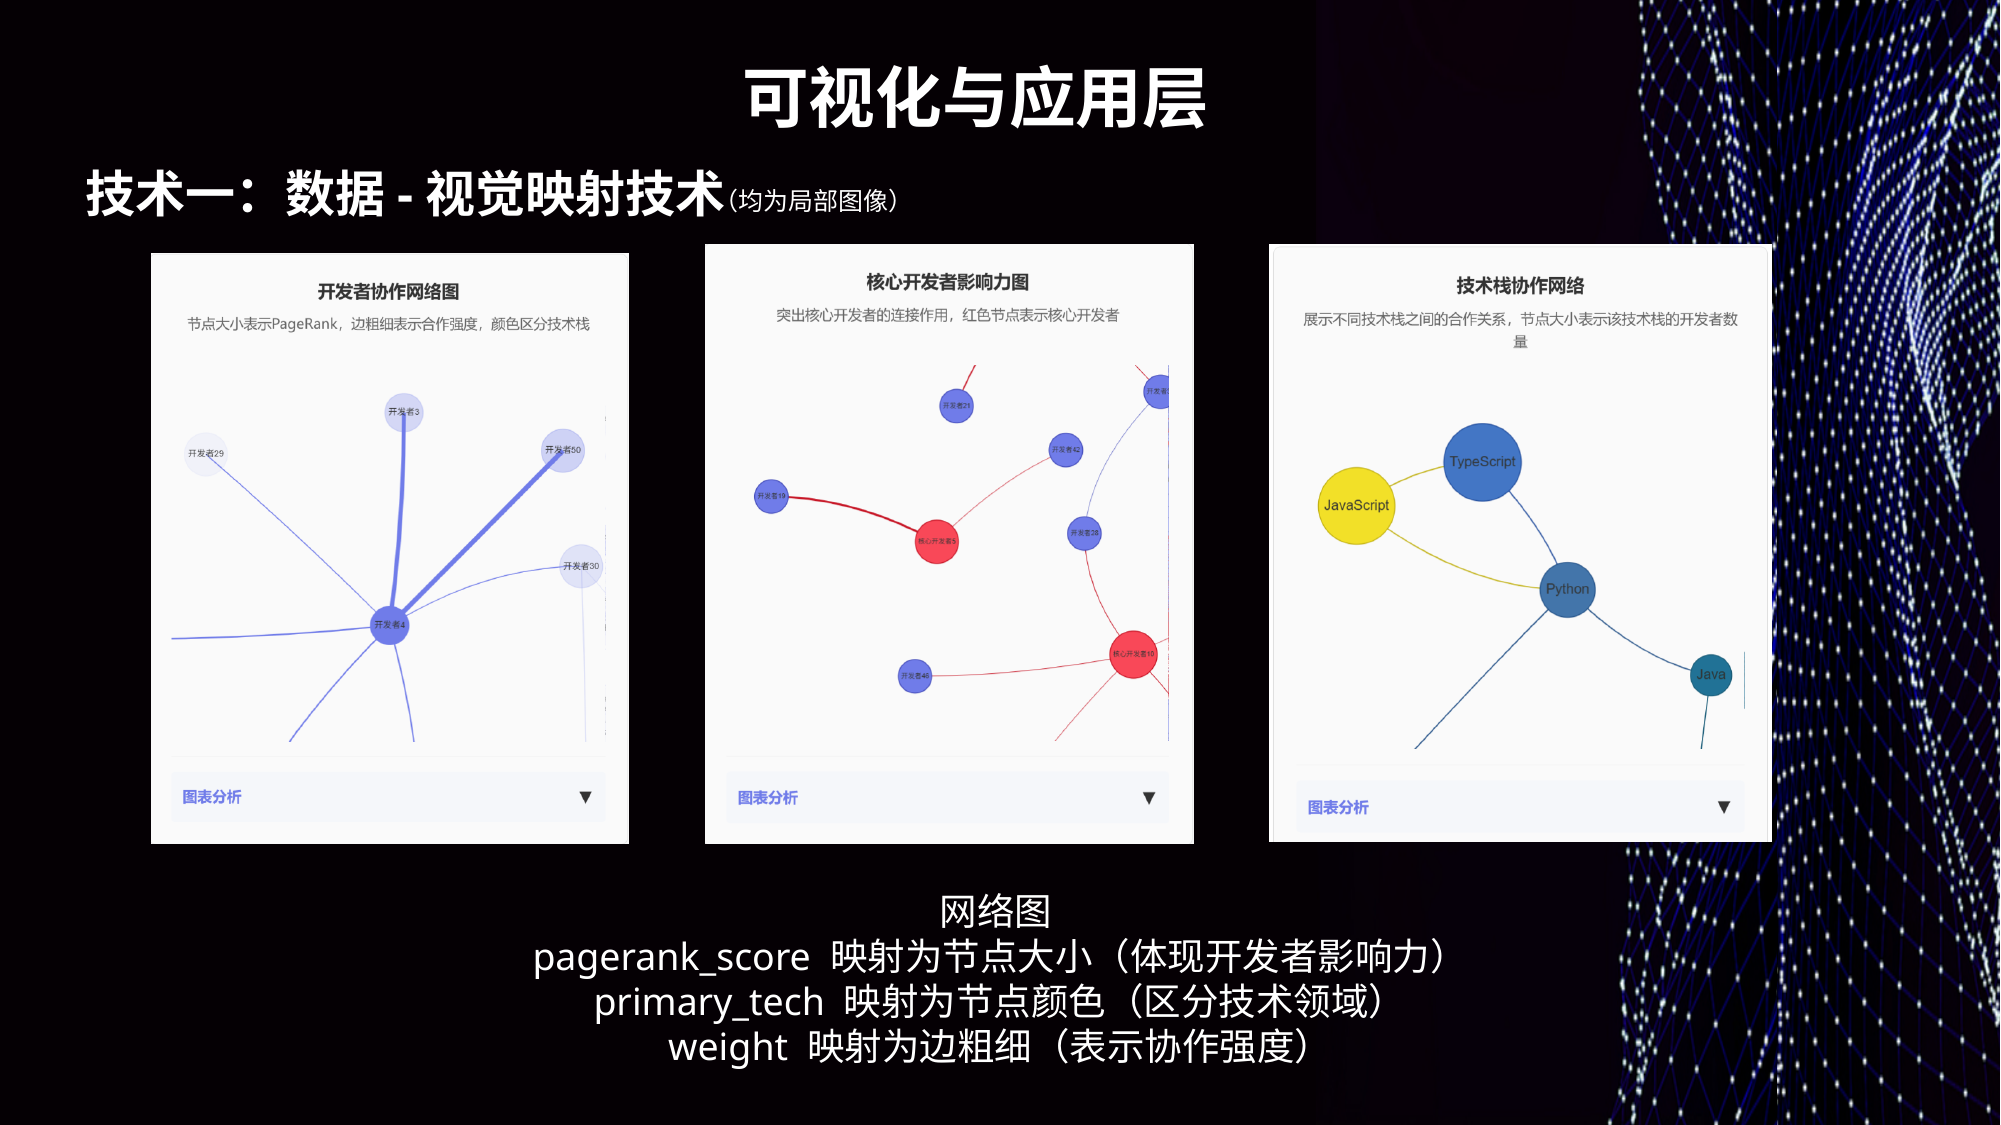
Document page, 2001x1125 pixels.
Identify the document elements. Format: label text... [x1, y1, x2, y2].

text_box 可视化与应用层 [727, 47, 1225, 143]
text_box 网络图 pagerank_score 映射为节点大小（体现开发者影响力） primary_tech 映射为节点颜色（区分技术领域） weight 映射为边粗细（表示协作强度） [178, 880, 1316, 1076]
picture [704, 244, 1194, 844]
picture [151, 253, 629, 844]
text_box 技术一：数据-视觉映射技术 [55, 166, 1316, 220]
text_box （均为局部图像） [628, 177, 998, 223]
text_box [1316, 0, 2000, 1125]
picture [1269, 244, 1772, 842]
